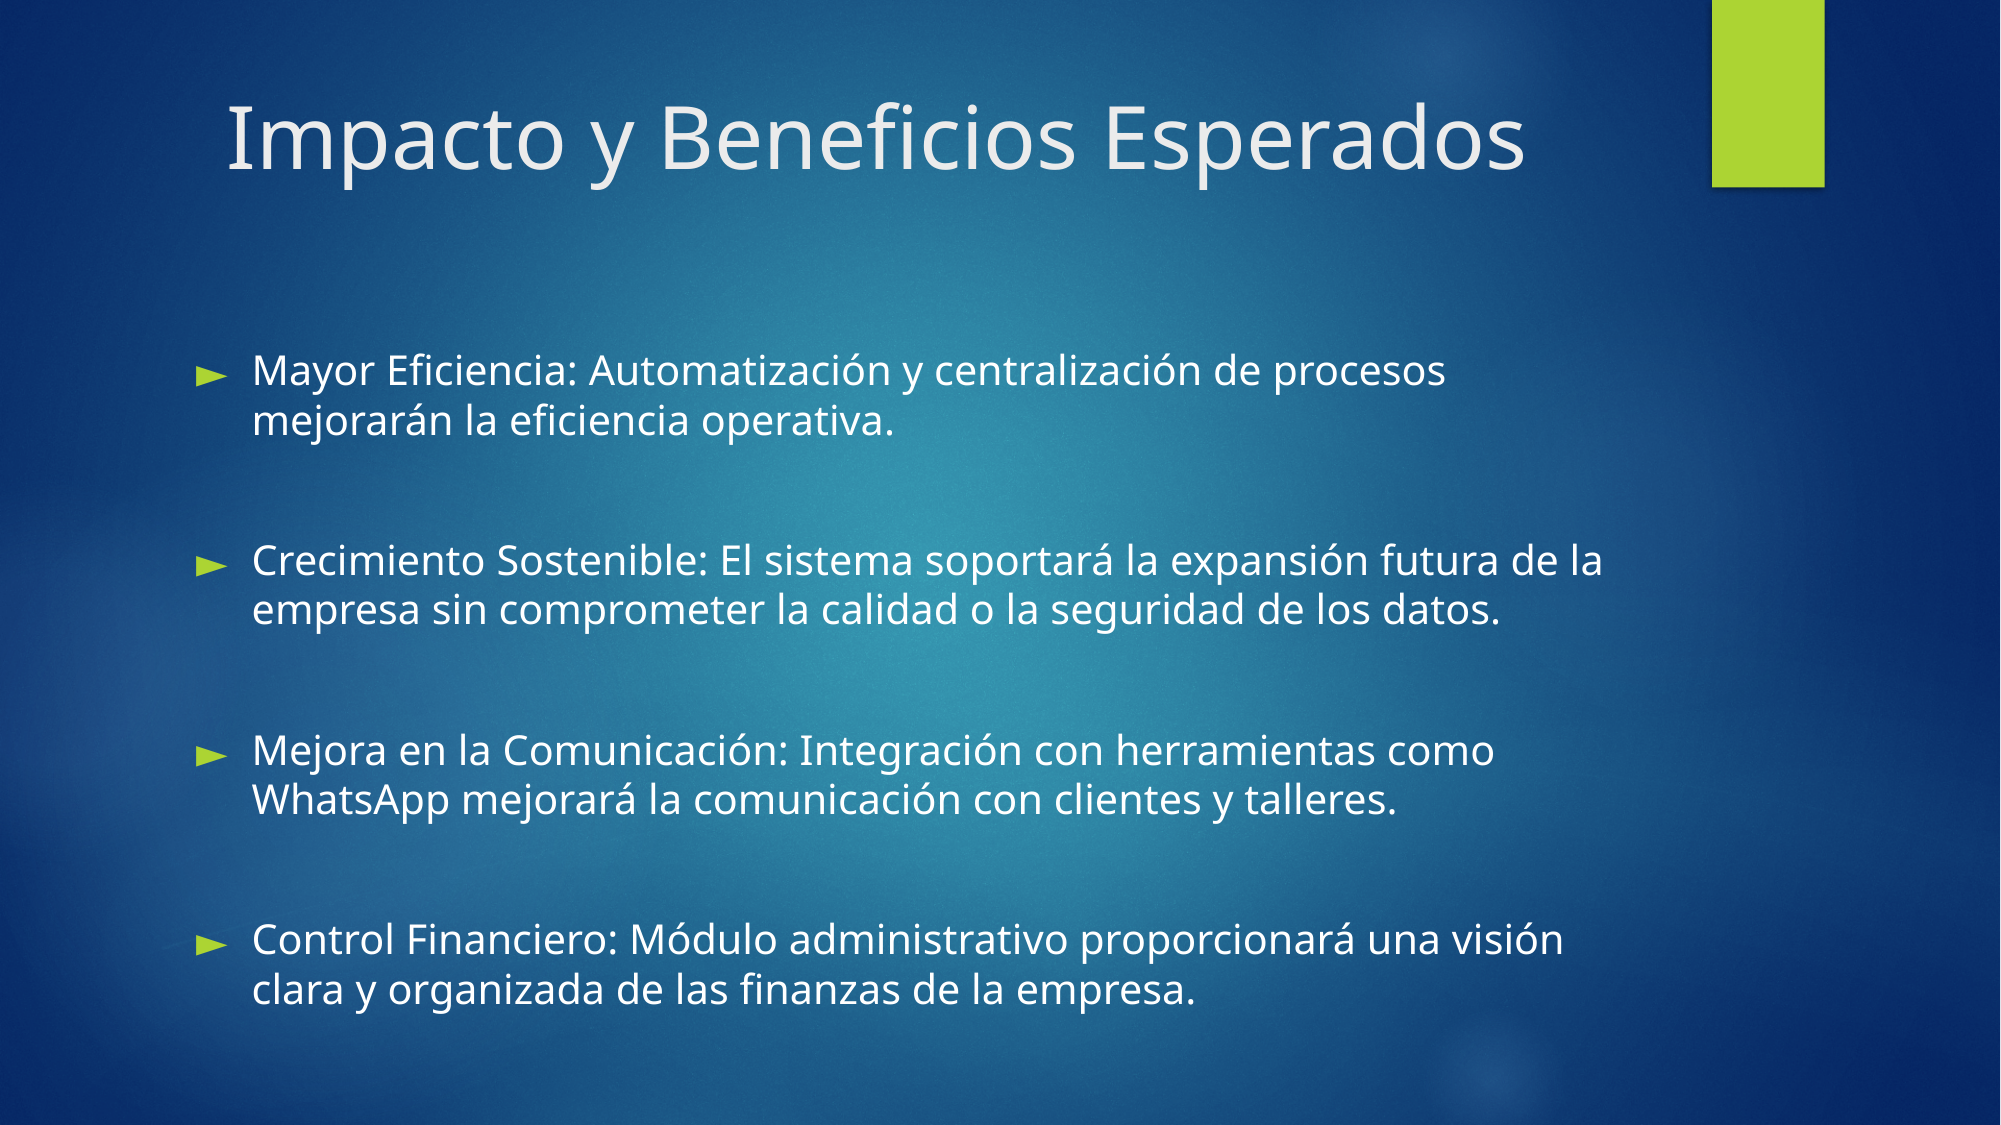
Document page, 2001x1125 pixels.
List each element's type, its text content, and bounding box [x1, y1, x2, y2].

list Mayor Eficiencia: Automatización y centralización de procesos mejorarán la eficiencia operativa. Crecimiento Sostenible: El sistema soportará la expansión futura de la empresa sin comprometer la calidad o la seguridad de los datos. Mejora en la Comunicación: Integración con herramientas como WhatsApp mejorará la comunicación con clientes y talleres. Control Financiero: Módulo administrativo proporcionará una visión clara y organizada de las finanzas de la empresa. [181, 336, 1649, 1025]
title Impacto y Beneficios Esperados [106, 74, 1649, 304]
picture [0, 0, 2001, 1125]
